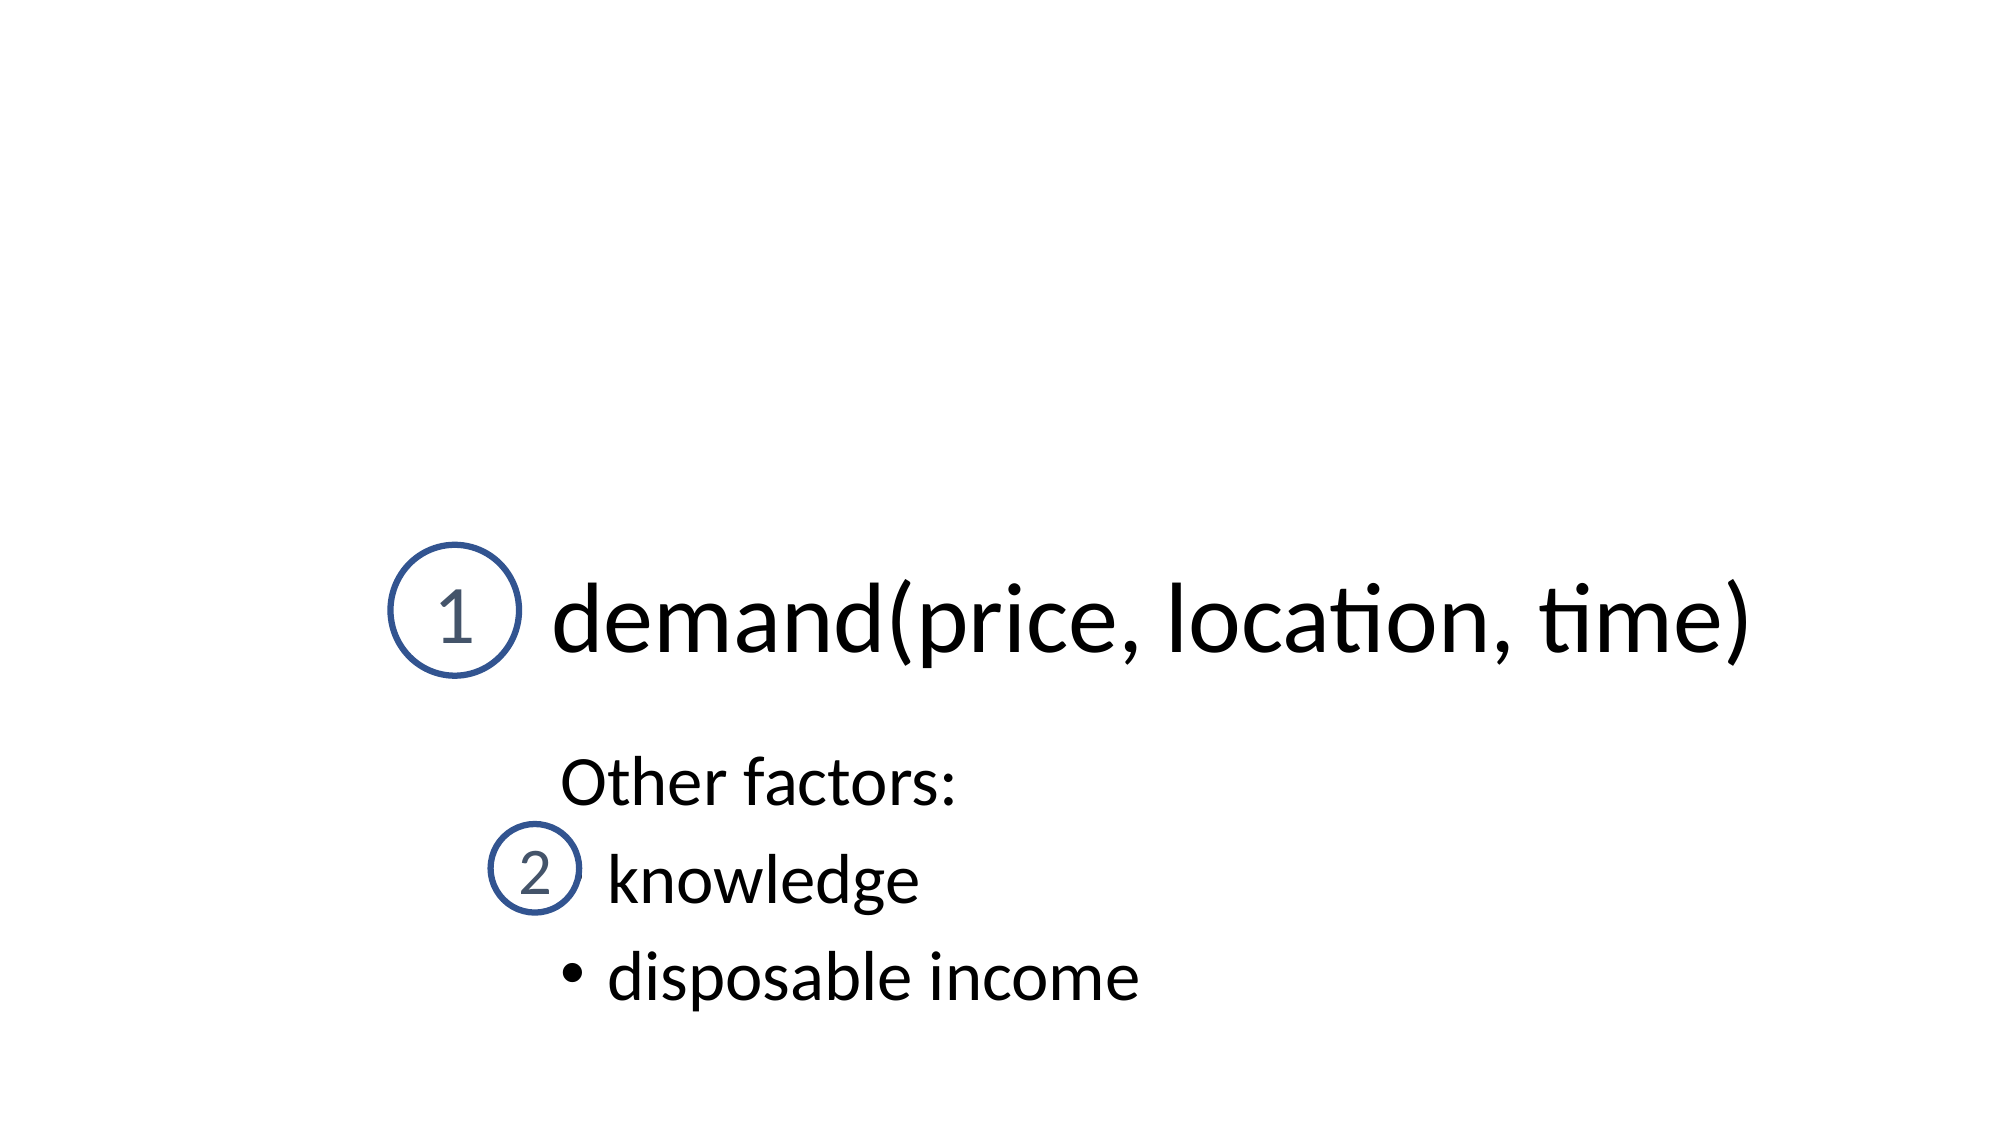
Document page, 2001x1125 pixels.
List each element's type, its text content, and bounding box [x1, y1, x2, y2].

text_box 1 [389, 543, 521, 677]
text_box demand(price, location, time) [536, 544, 1777, 680]
text_box Other factors: knowledge disposable income [545, 727, 1362, 1023]
text_box 2 [489, 822, 581, 914]
